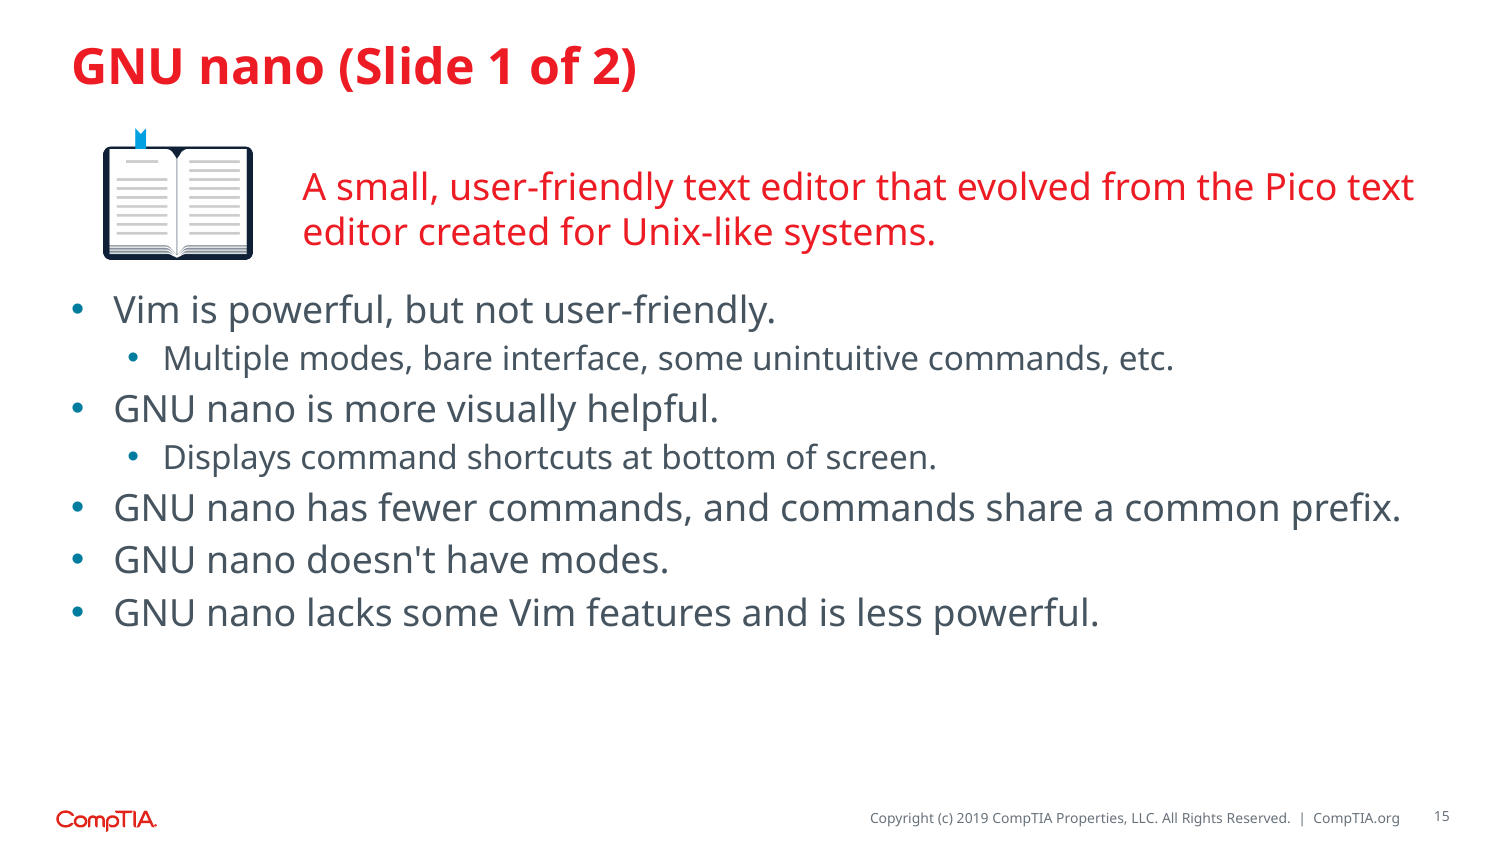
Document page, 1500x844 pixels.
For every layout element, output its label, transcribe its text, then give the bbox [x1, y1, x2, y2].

slide_number 15 [1407, 800, 1450, 835]
list Vim is powerful, but not user-friendly. Multiple modes, bare interface, some unintuitive commands, etc. GNU nano is more visually helpful. Displays command shortcuts at bottom of screen. GNU nano has fewer commands, and commands share a common prefix. GNU nano doesn't have modes. GNU nano lacks some Vim features and is less powerful. [56, 278, 1444, 764]
picture [103, 128, 253, 260]
list A small, user-friendly text editor that evolved from the Pico text editor created for Unix-like systems. [287, 155, 1445, 249]
title GNU nano (Slide 1 of 2) [56, 12, 1444, 117]
